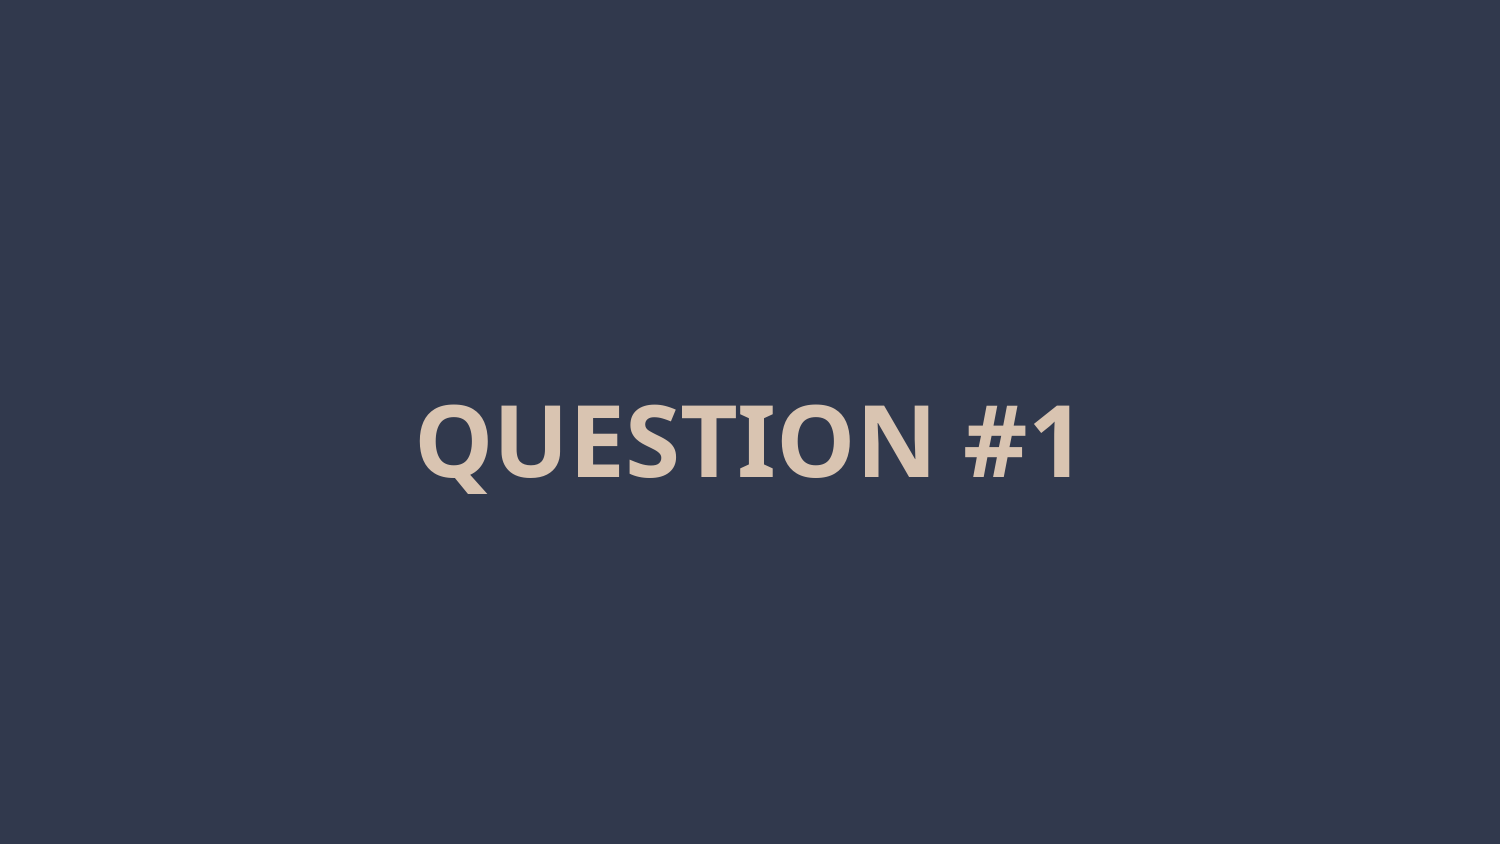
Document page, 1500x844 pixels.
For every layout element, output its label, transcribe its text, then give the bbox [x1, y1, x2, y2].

list QUESTION #1 [312, 344, 1188, 500]
